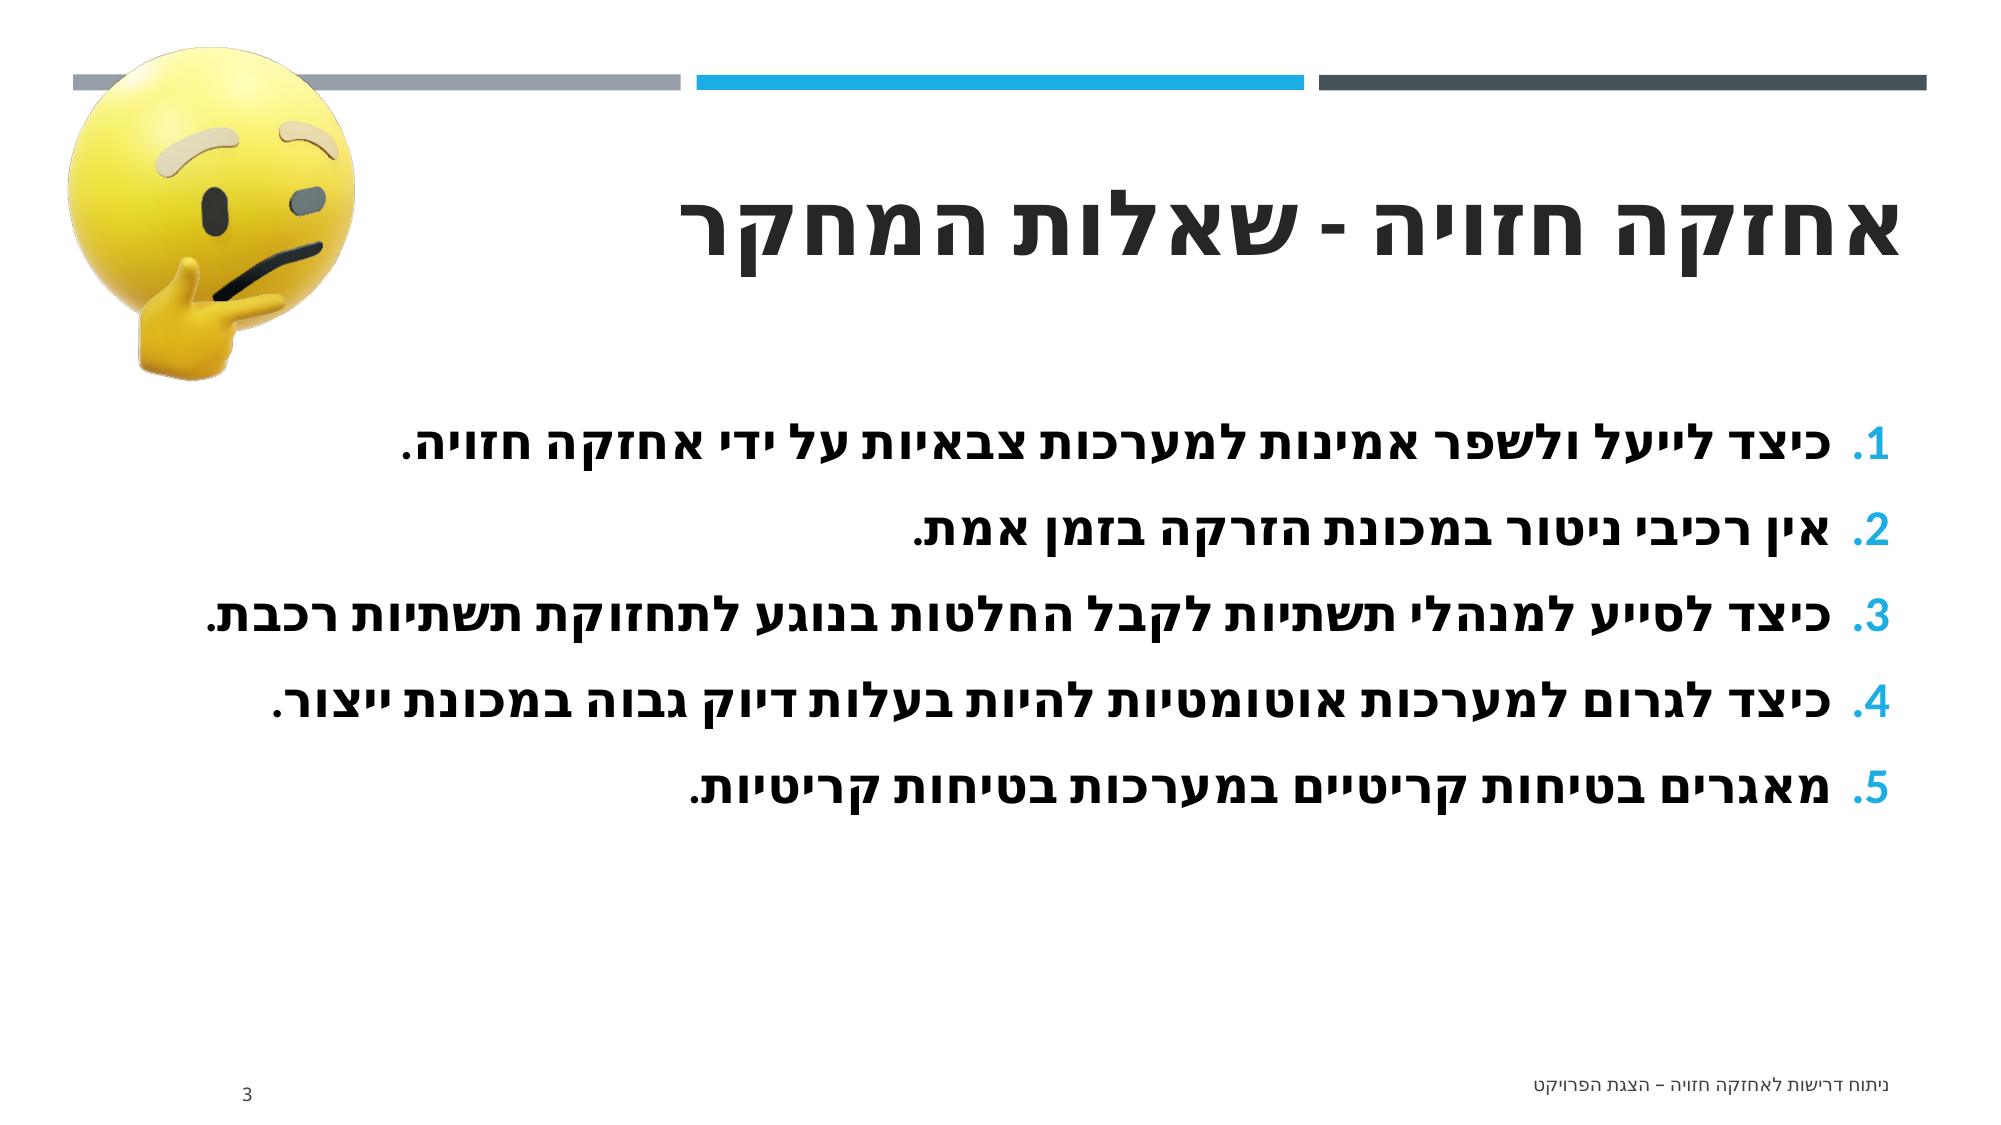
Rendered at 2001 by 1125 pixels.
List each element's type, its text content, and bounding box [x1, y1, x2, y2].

picture [61, 0, 368, 387]
title אחזקה חזויה - שאלות המחקר [368, 86, 1923, 282]
list כיצד לייעל ולשפר אמינות למערכות צבאיות על ידי אחזקה חזויה. אין רכיבי ניטור במכונת הזרקה בזמן אמת. כיצד לסייע למנהלי תשתיות לקבל החלטות בנוגע לתחזוקת תשתיות רכבת. כיצד לגרום למערכות אוטומטיות להיות בעלות דיוק גבוה במכונת ייצור. מאגרים בטיחות קריטיים במערכות בטיחות קריטיות. [95, 310, 1905, 907]
